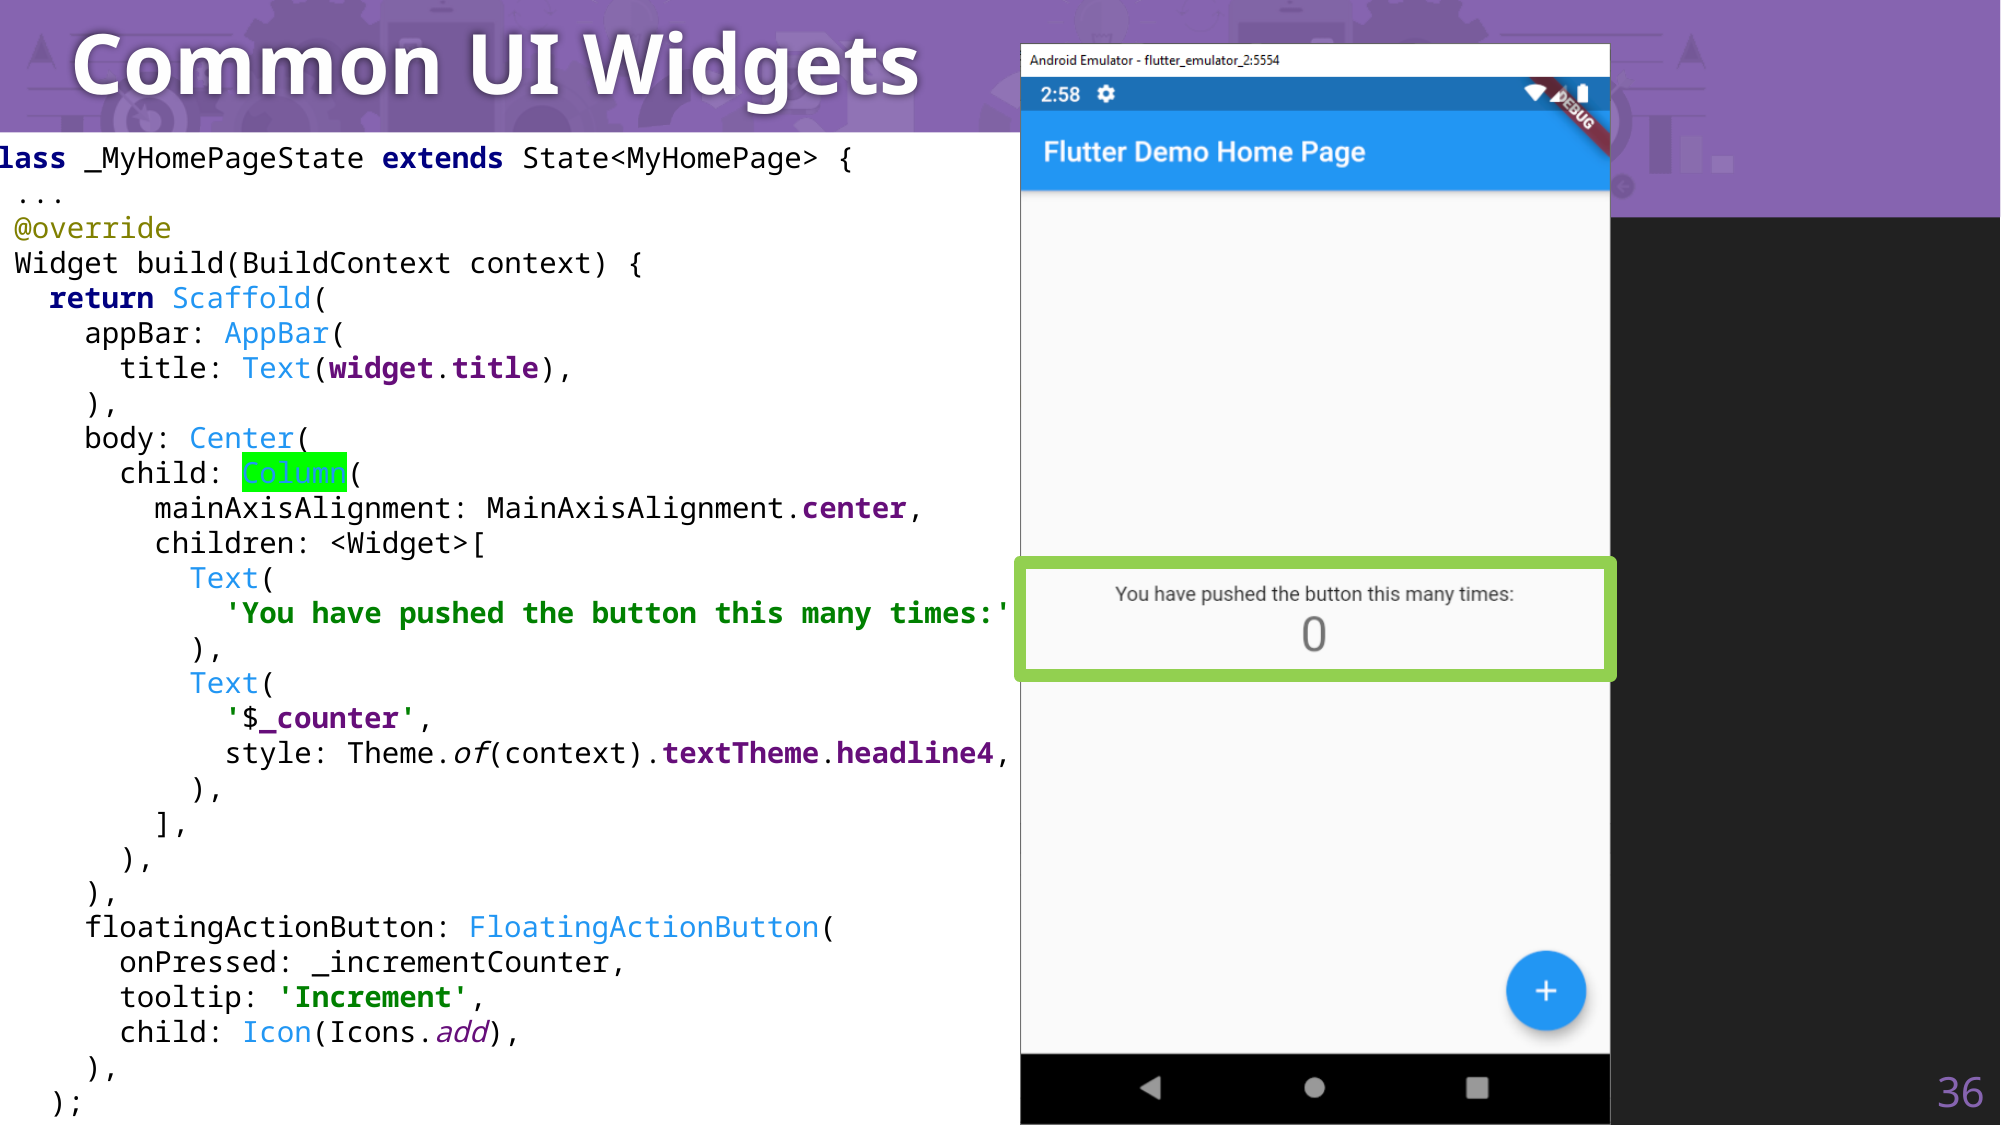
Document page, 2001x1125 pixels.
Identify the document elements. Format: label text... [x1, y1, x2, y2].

slide_number 36 [1828, 1065, 2000, 1125]
title Common UI Widgets [55, 24, 1466, 119]
text_box class _MyHomePageState extends State<MyHomePage> { ... @override Widget build(BuildContext context) { return Scaffold( appBar: AppBar( title: Text(widget.title), ), body: Center( child: Column( mainAxisAlignment: MainAxisAlignment.center, children: <Widget>[ Text( 'You have pushed the button this many times:', ), Text( '$_counter', style: Theme.of(context).textTheme.headline4, ), ], ), ), floatingActionButton: FloatingActionButton( onPressed: _incrementCounter, tooltip: 'Increment', child: Icon(Icons.add), ), ); } } [0, 132, 1020, 1125]
picture [1020, 42, 1612, 1125]
